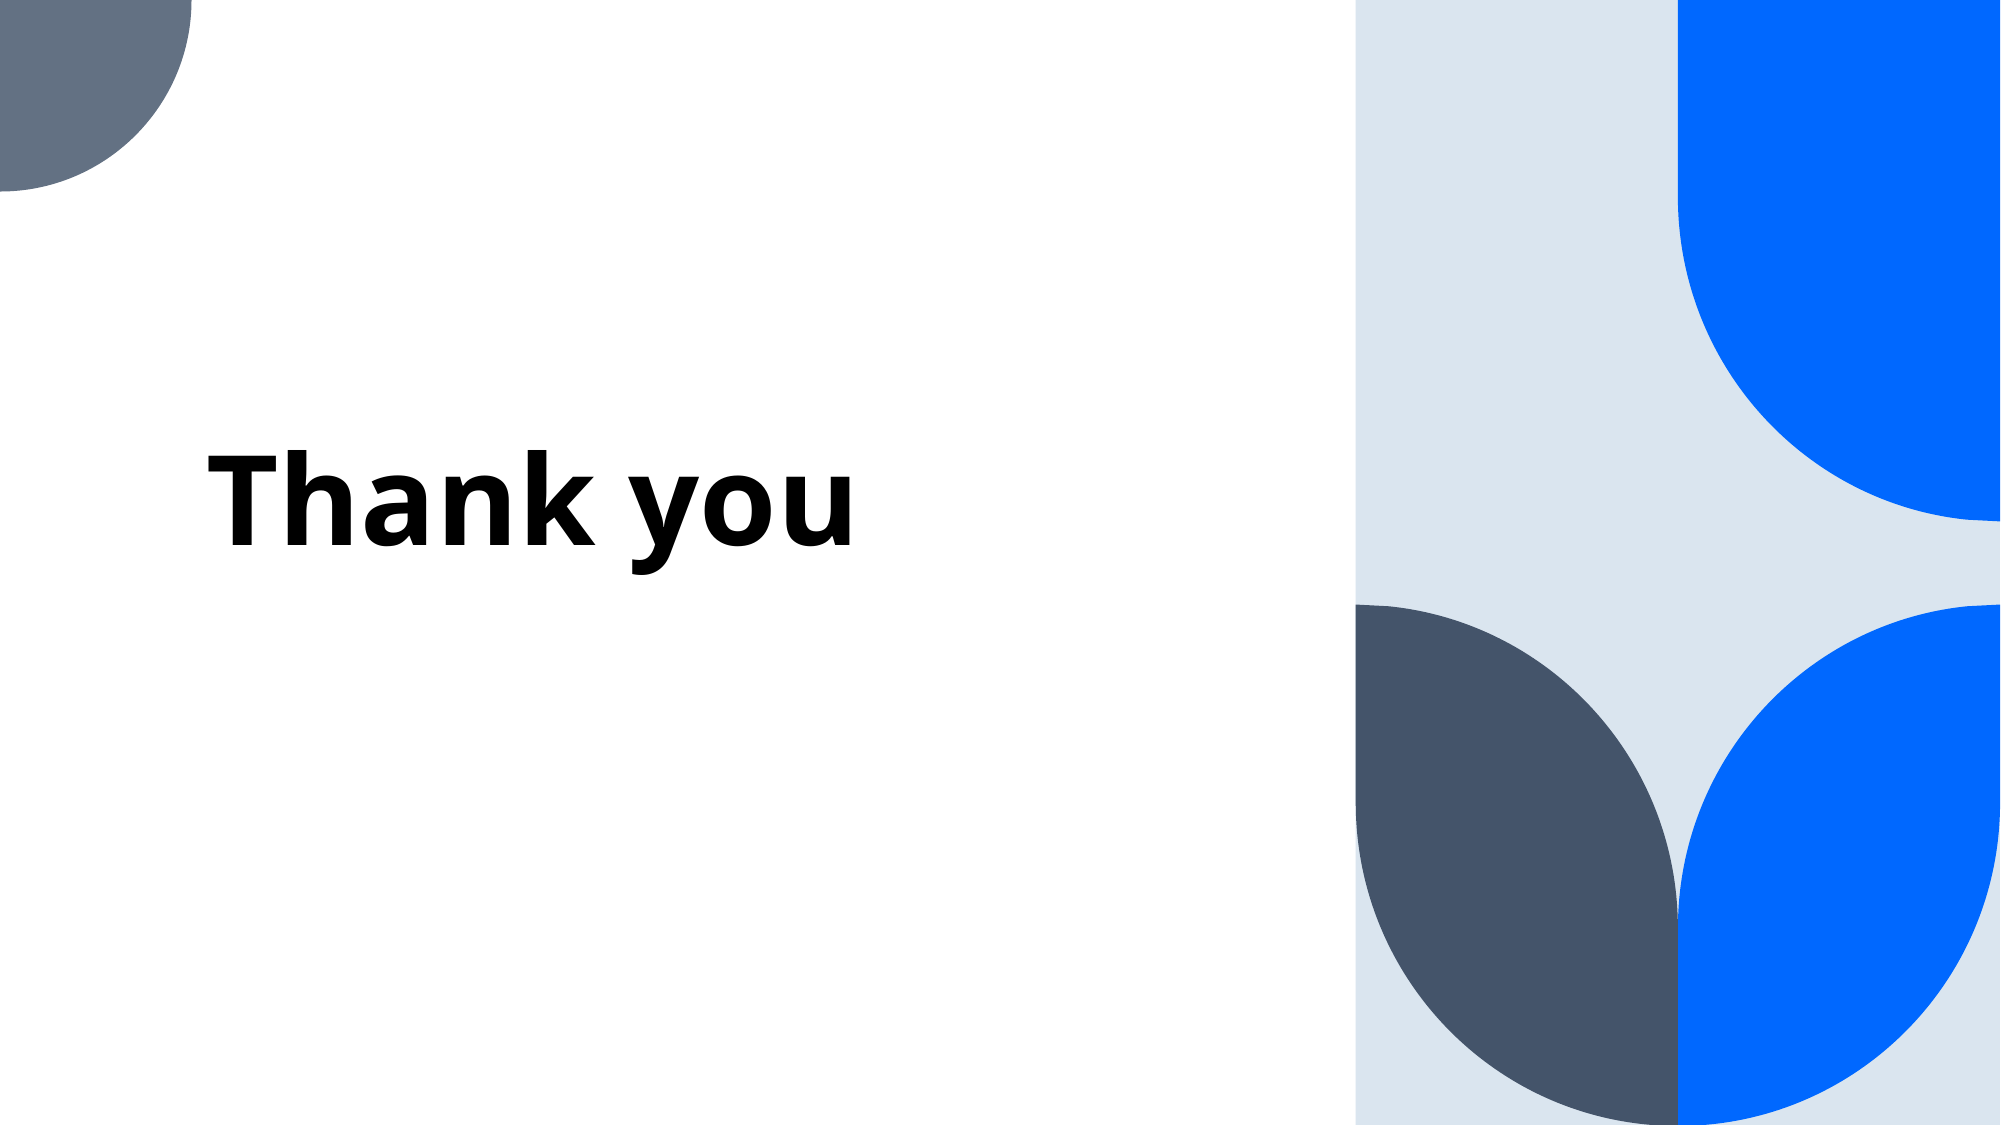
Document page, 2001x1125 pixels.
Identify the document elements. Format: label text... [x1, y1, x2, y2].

title Thank you [191, 41, 1212, 577]
